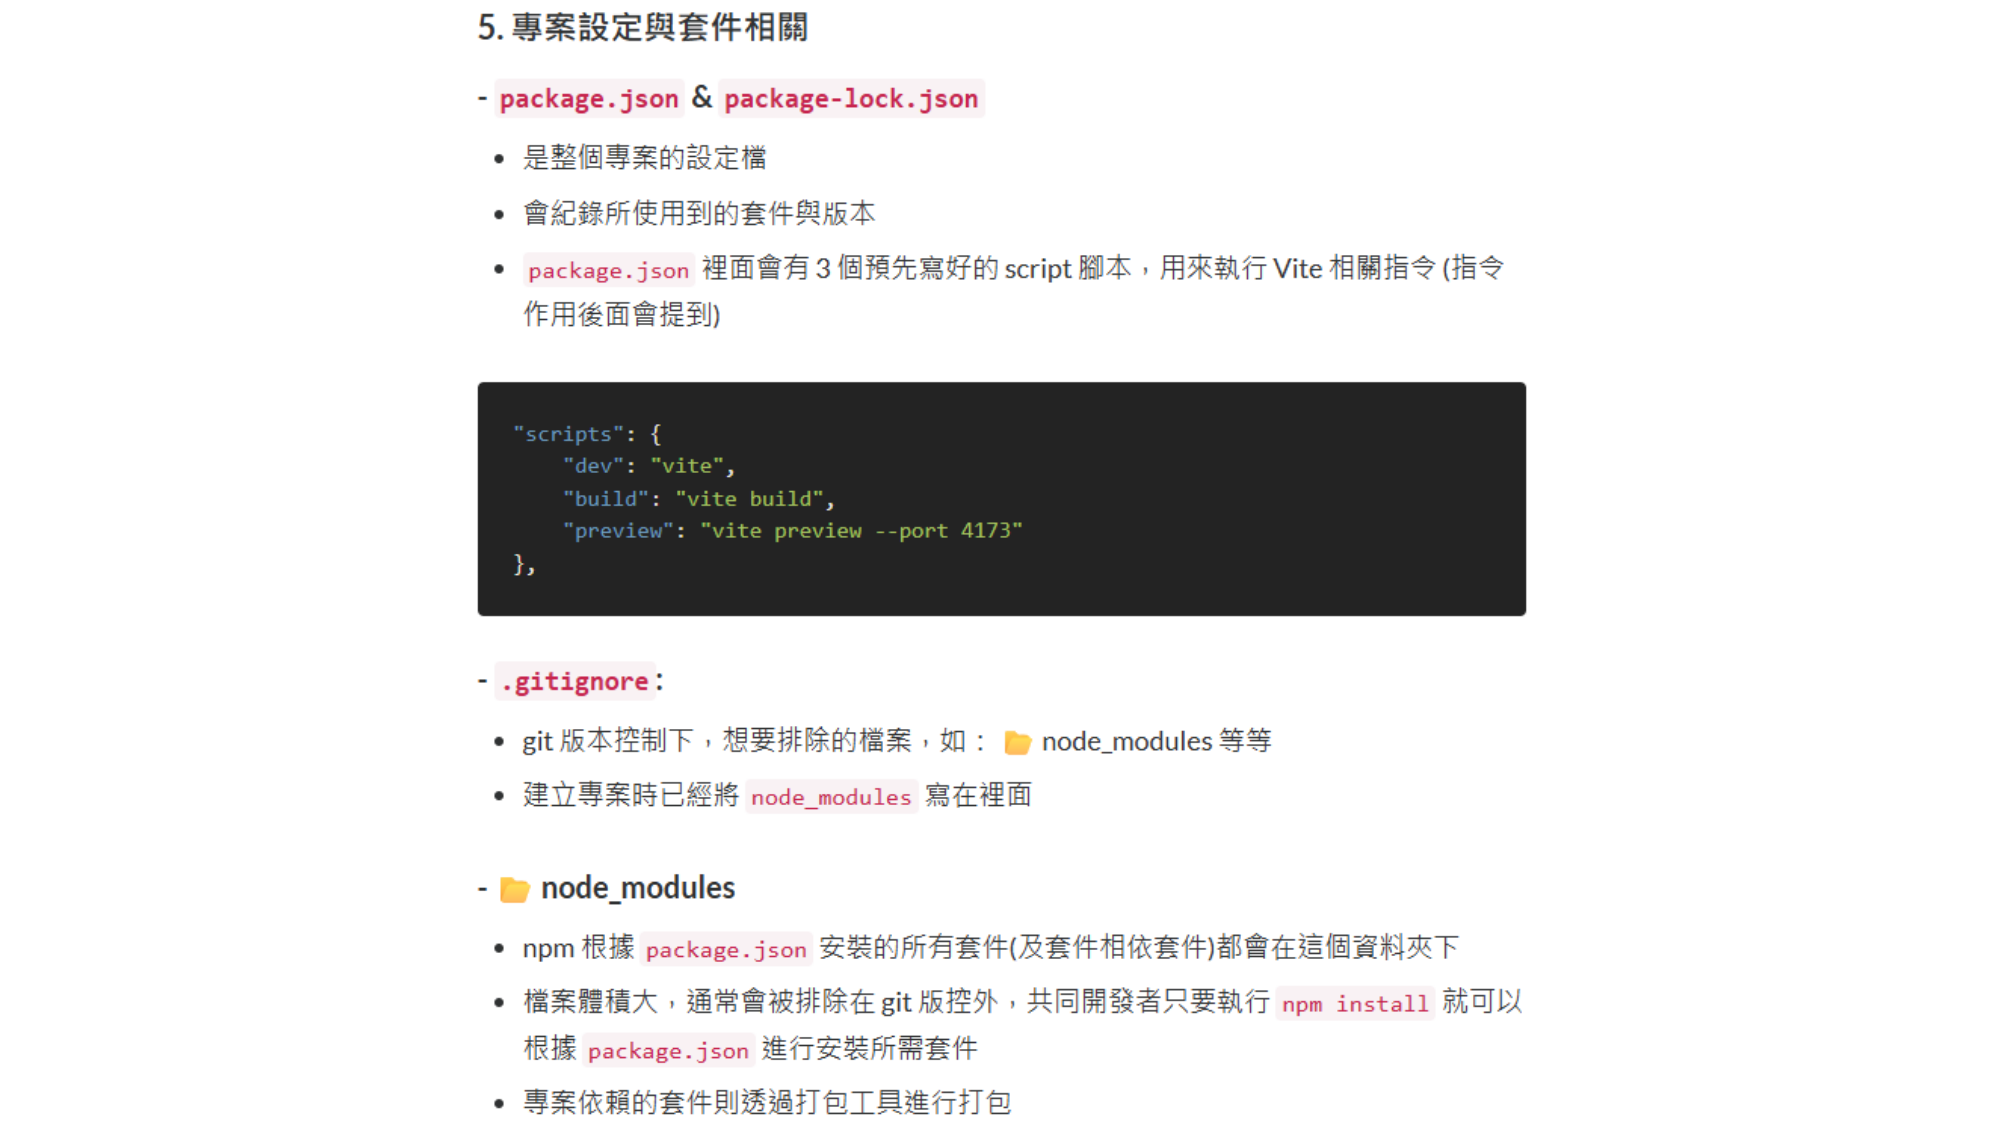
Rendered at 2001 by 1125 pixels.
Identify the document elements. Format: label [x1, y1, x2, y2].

picture [463, 0, 1537, 1125]
